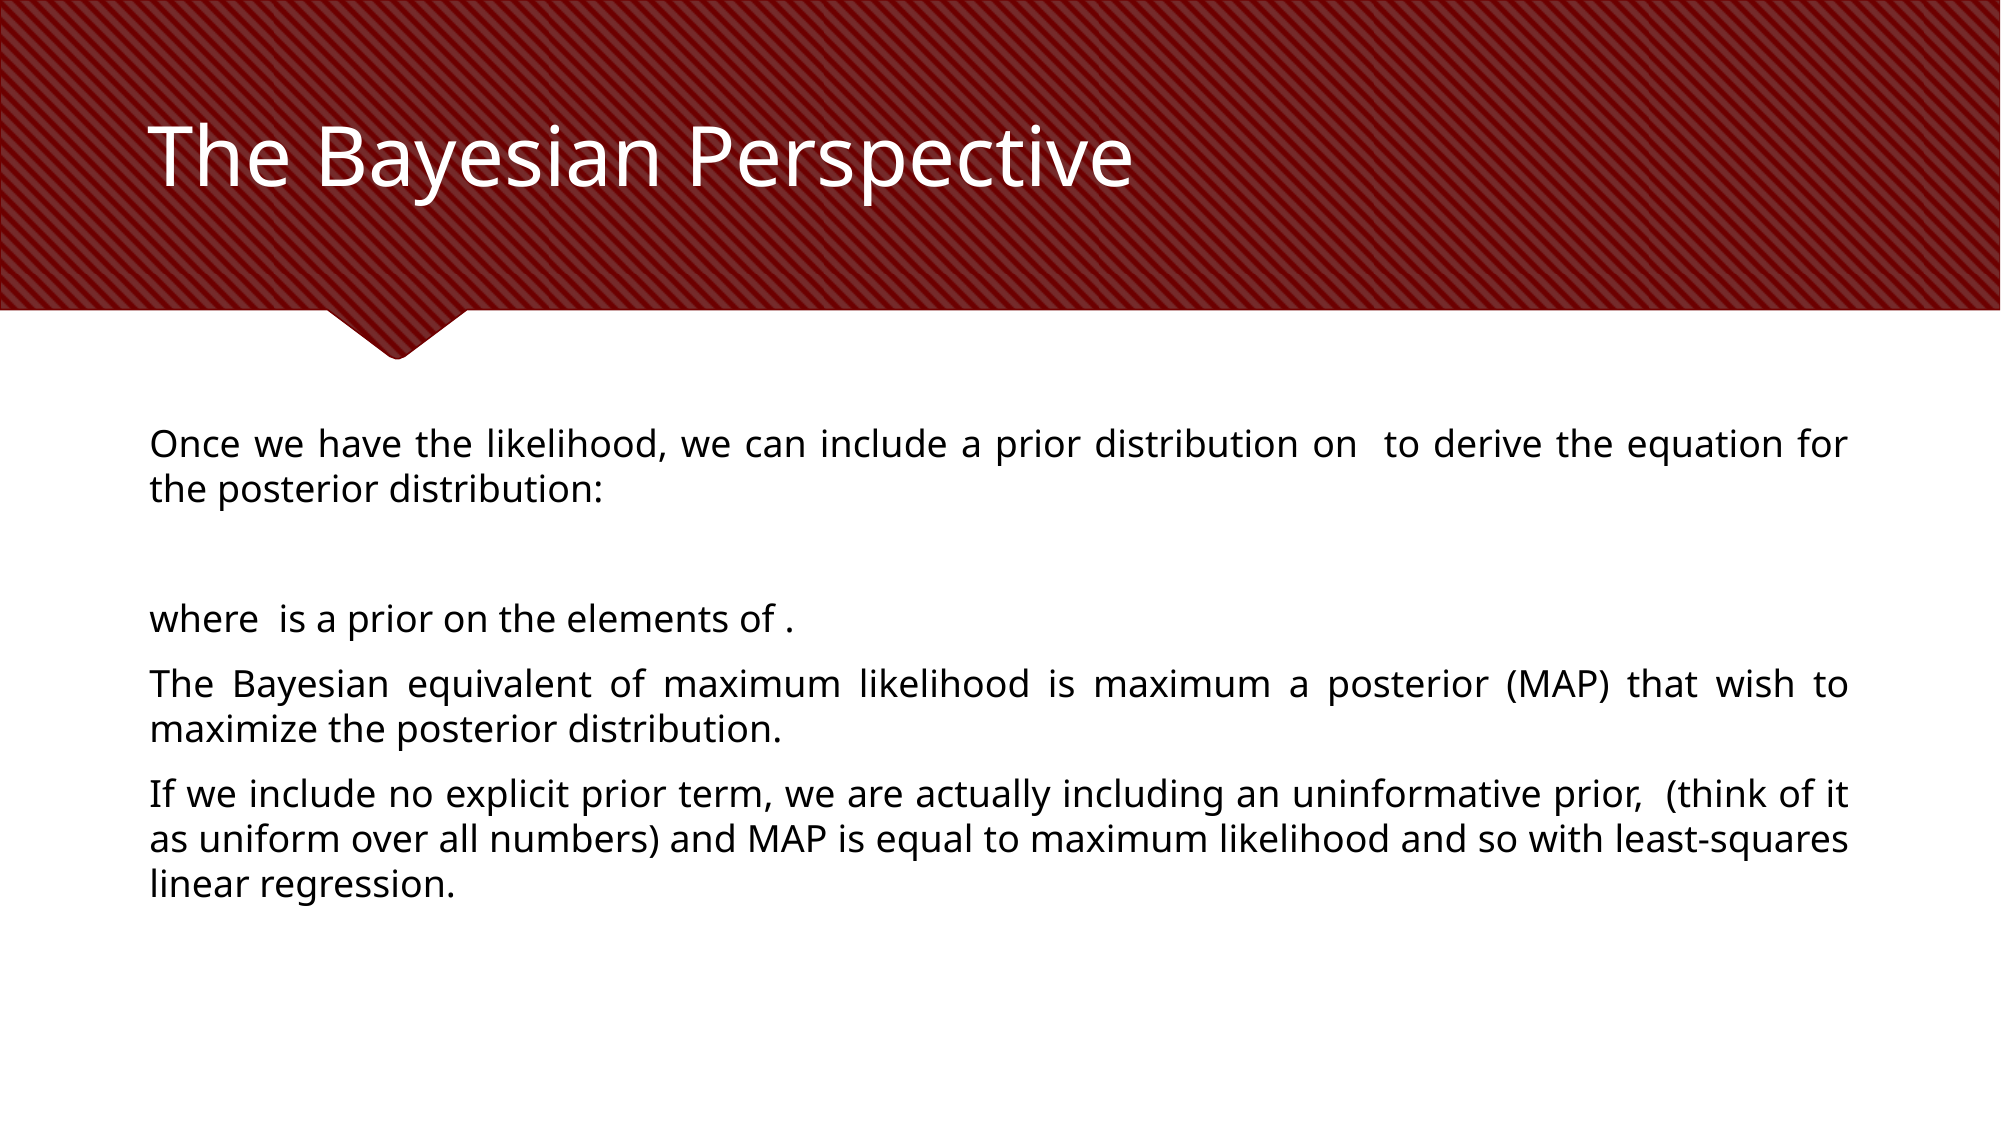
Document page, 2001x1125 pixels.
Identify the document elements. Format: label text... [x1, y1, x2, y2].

title The Bayesian Perspective [132, 73, 1868, 233]
